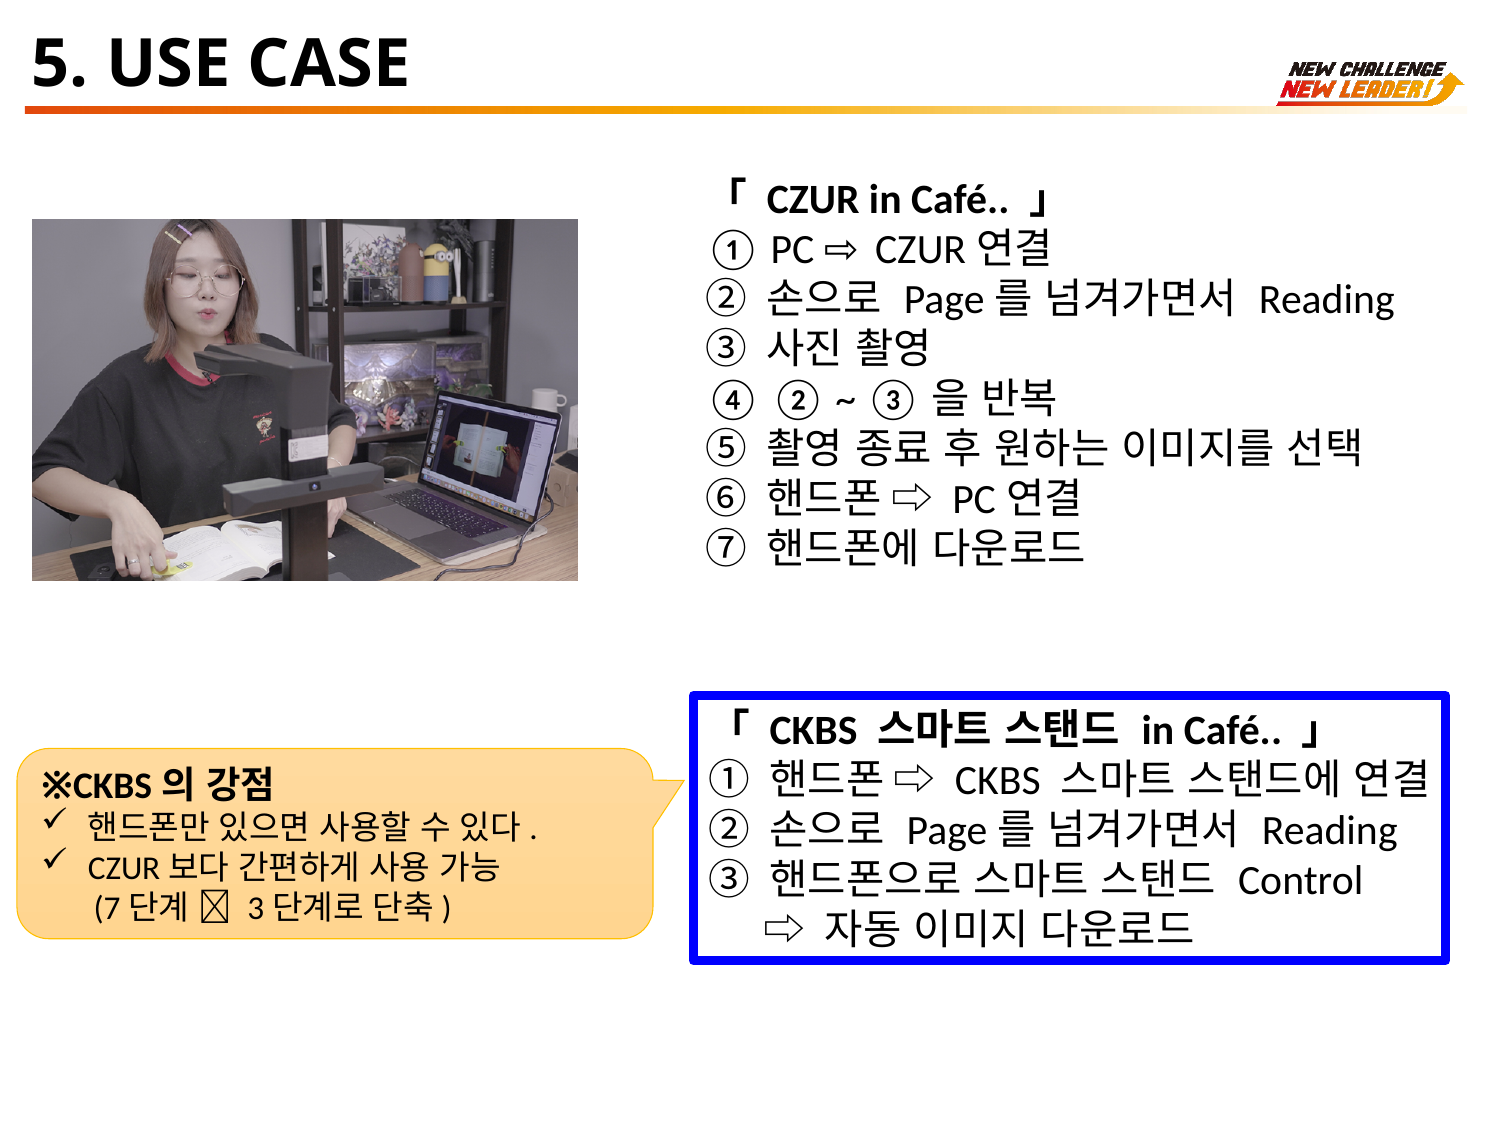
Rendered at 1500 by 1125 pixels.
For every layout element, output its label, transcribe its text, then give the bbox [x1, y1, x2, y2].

text_box 5. USE CASE [16, 21, 1081, 106]
text_box 「 CZUR in Café.. 」 ① PC ⇨ CZUR연결 ② 손으로 Page를 넘겨가면서 Reading ③ 사진 촬영 ④ ② ~ ③을 반복 ⑤ 촬영 종료 후 원하는 이미지를 선택 ⑥ 핸드폰 ⇨ PC연결 ⑦ 핸드폰에 다운로드 [690, 164, 1410, 580]
text_box 「 CKBS 스마트 스탠드 in Café.. 」 ① 핸드폰 ⇨ CKBS 스마트 스탠드에 연결 ② 손으로 Page를 넘겨가면서 Reading ③ 핸드폰으로 스마트 스탠드 Control ⇨ 자동 이미지 다운로드 [693, 695, 1446, 961]
text_box ※CKBS의 강점 핸드폰만 있으면 사용할 수 있다. CZUR보다 간편하게 사용 가능 (7단계  3단계로 단축) [16, 747, 686, 940]
picture [32, 219, 578, 581]
picture [24, 39, 1468, 128]
